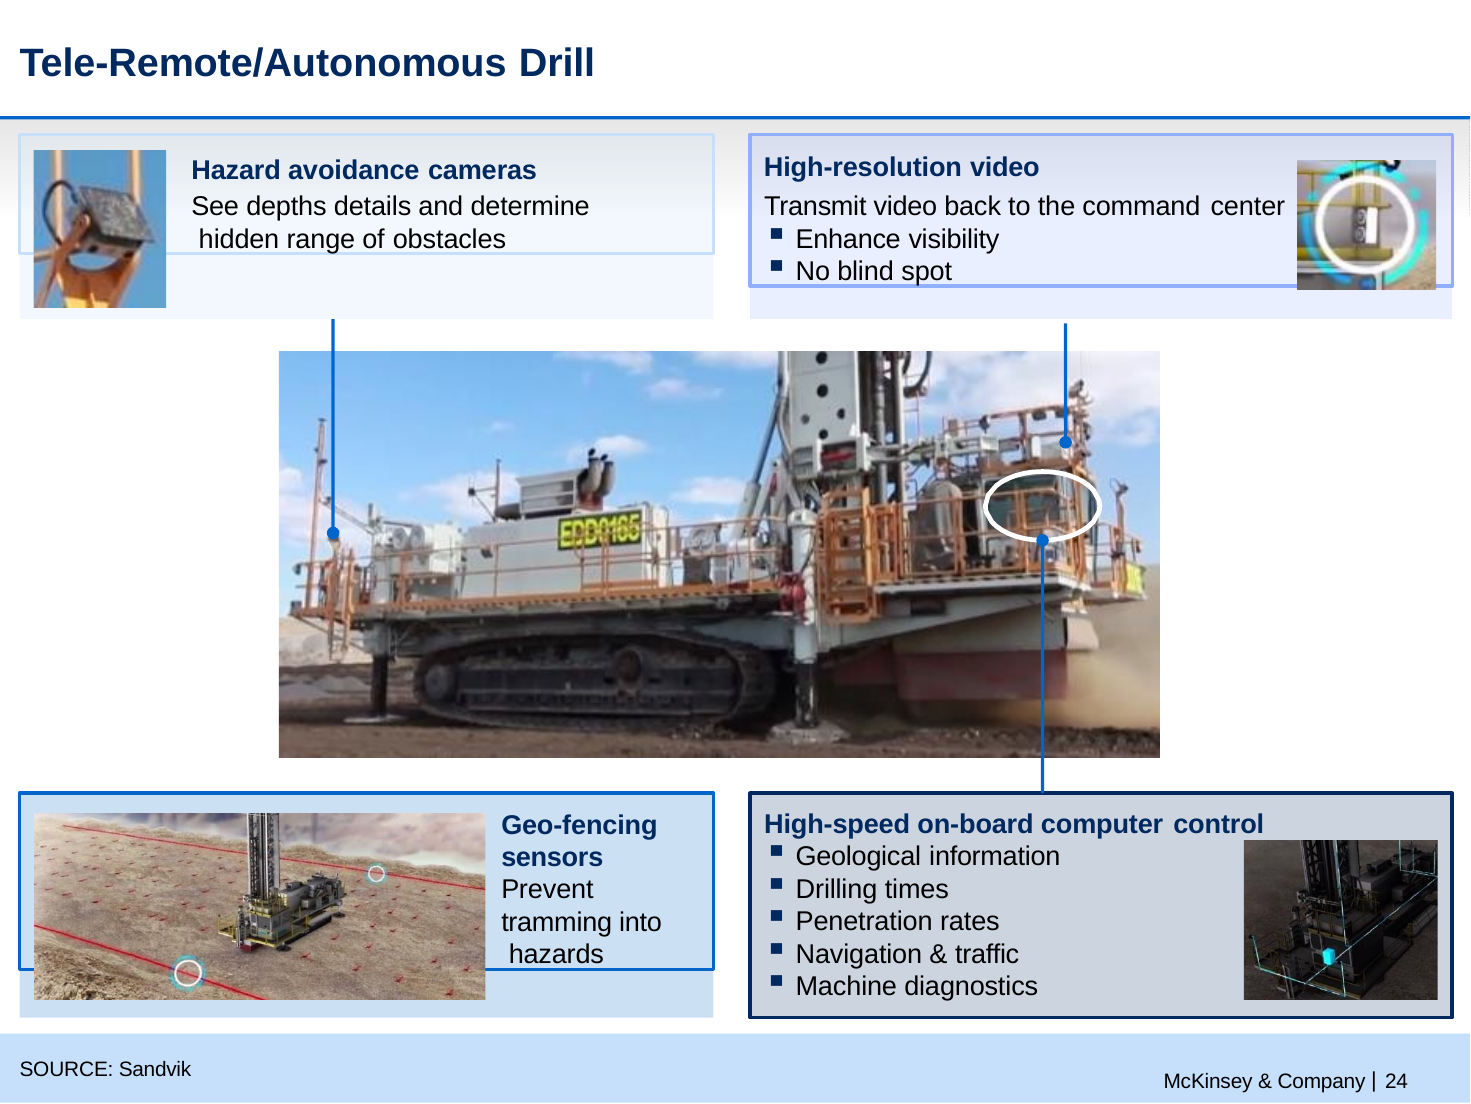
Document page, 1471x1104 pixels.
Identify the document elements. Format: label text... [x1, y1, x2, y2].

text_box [33, 149, 1439, 1000]
text_box McKinsey & Company | 24 [1161, 1049, 1428, 1097]
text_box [748, 791, 1455, 1020]
title Tele-Remote/Autonomous Drill [17, 34, 604, 114]
text_box SOURCE: Sandvik [17, 1053, 196, 1081]
text_box Geo-fencing sensors Prevent tramming into hazards [19, 793, 28, 970]
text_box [0, 116, 1471, 759]
text_box [19, 970, 714, 1018]
